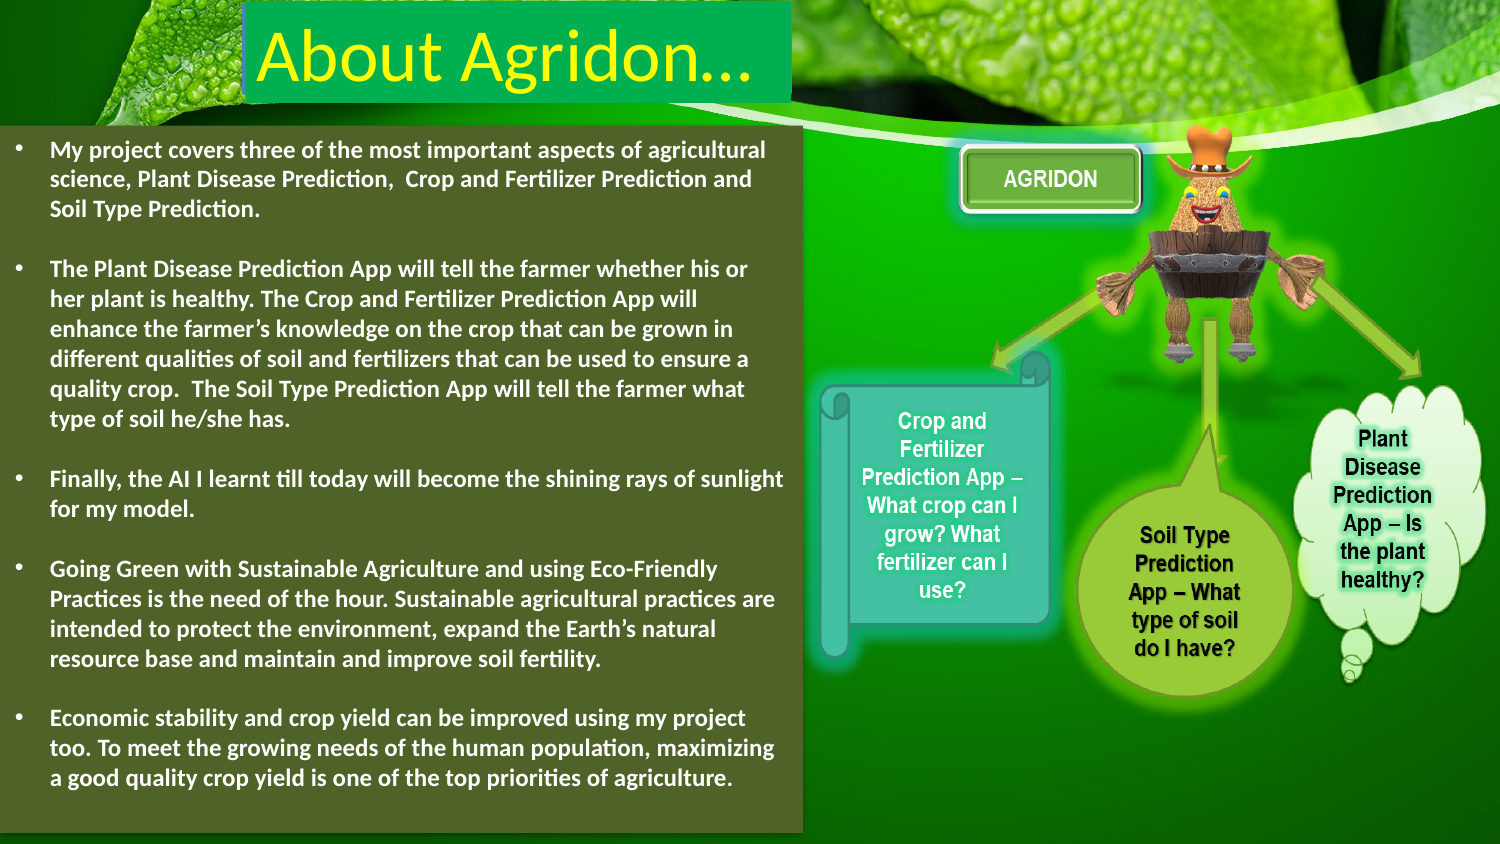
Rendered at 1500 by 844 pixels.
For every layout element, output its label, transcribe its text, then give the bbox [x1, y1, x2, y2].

title About Agridon… [245, 0, 792, 103]
picture [0, 0, 1500, 844]
text_box My project covers three of the most important aspects of agricultural science, Plant Disease Prediction, Crop and Fertilizer Prediction and Soil Type Prediction. The Plant Disease Prediction App will tell the farmer whether his or her plant is healthy. The Crop and Fertilizer Prediction App will enhance the farmer’s knowledge on the crop that can be grown in different qualities of soil and fertilizers that can be used to ensure a quality crop. The Soil Type Prediction App will tell the farmer what type of soil he/she has. Finally, the AI I learnt till today will become the shining rays of sunlight for my model. Going Green with Sustainable Agriculture and using Eco-Friendly Practices is the need of the hour. Sustainable agricultural practices are intended to protect the environment, expand the Earth’s natural resource base and maintain and improve soil fertility. Economic stability and crop yield can be improved using my project too. To meet the growing needs of the human population, maximizing a good quality crop yield is one of the top priorities of agriculture. [0, 125, 803, 833]
